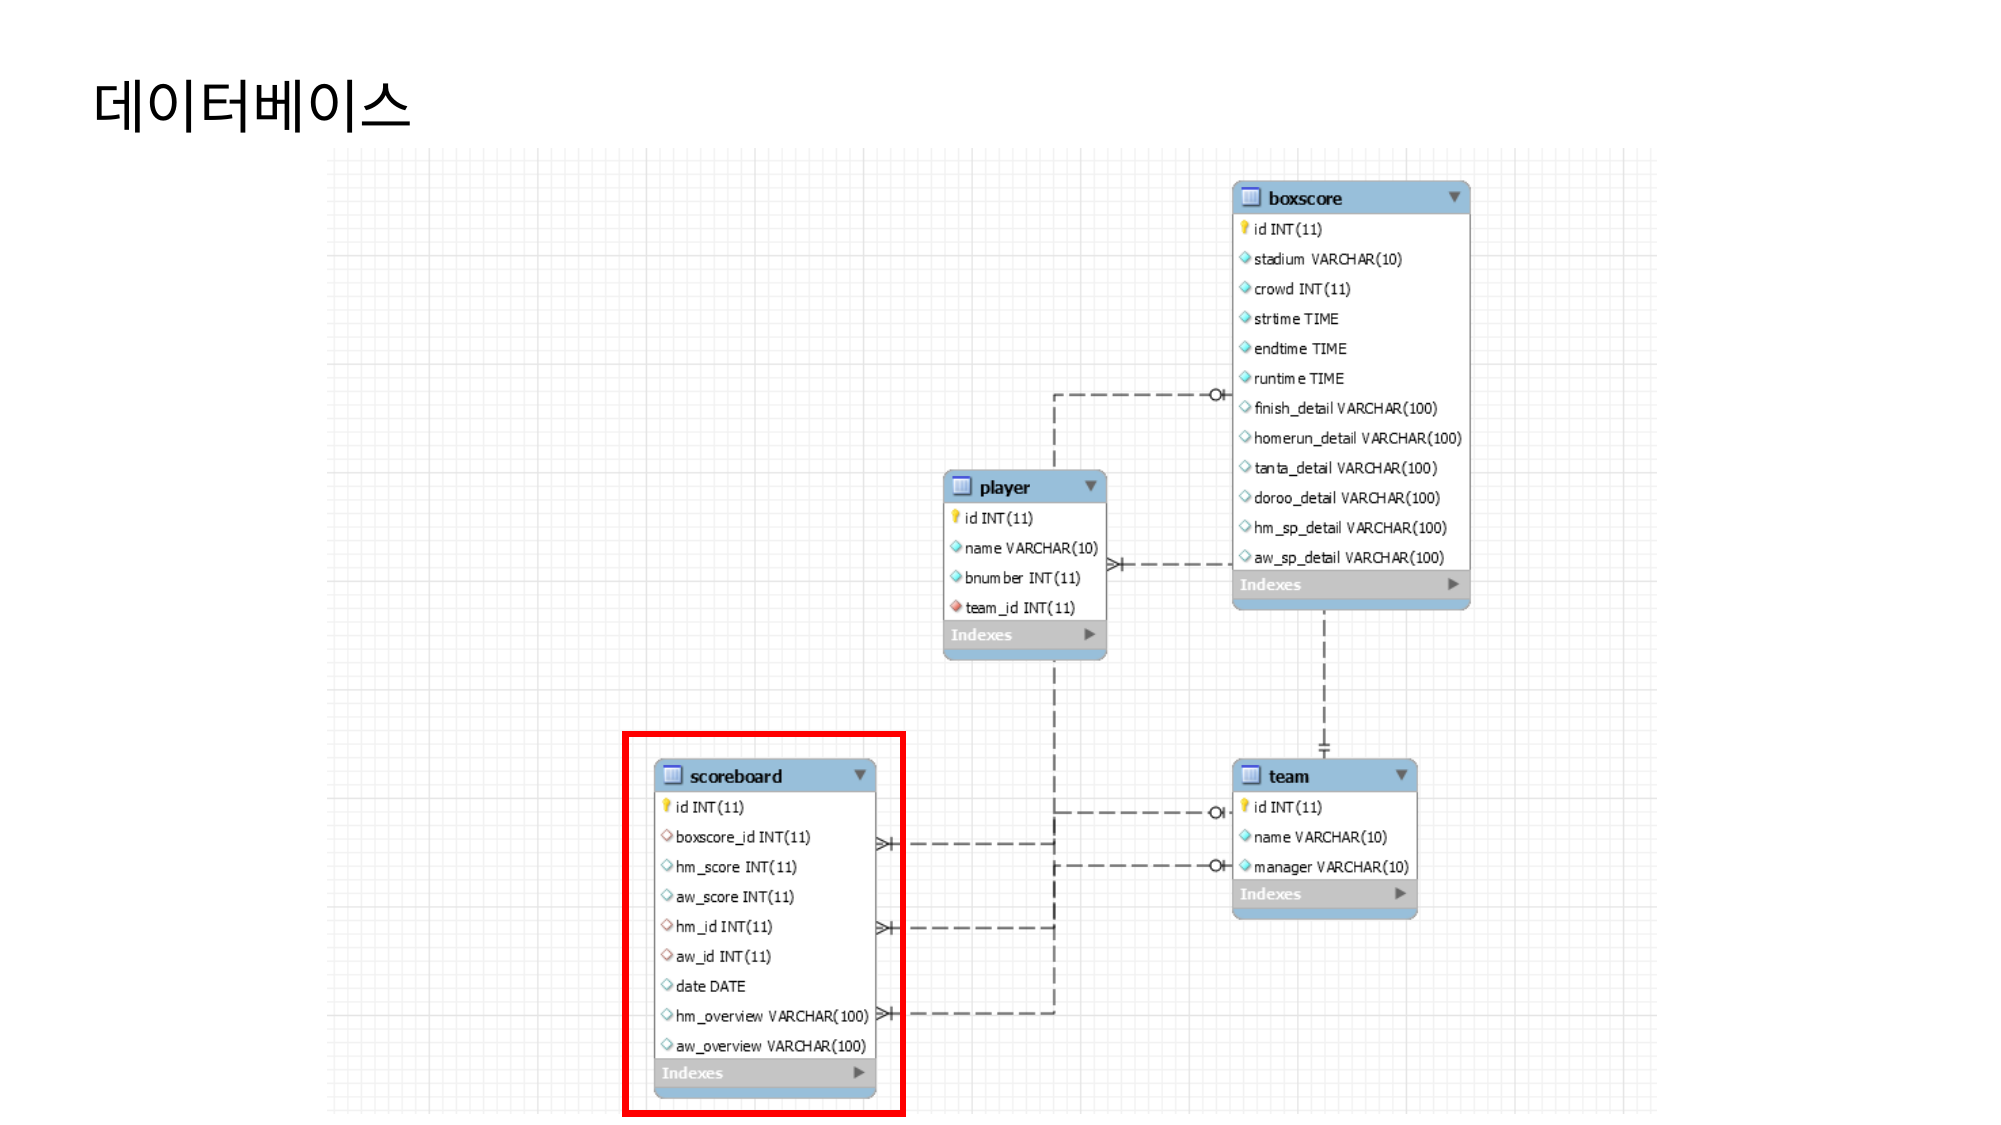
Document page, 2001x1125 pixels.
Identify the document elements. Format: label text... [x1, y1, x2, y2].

text_box 데이터베이스 [77, 62, 1807, 148]
picture [327, 148, 1657, 1114]
